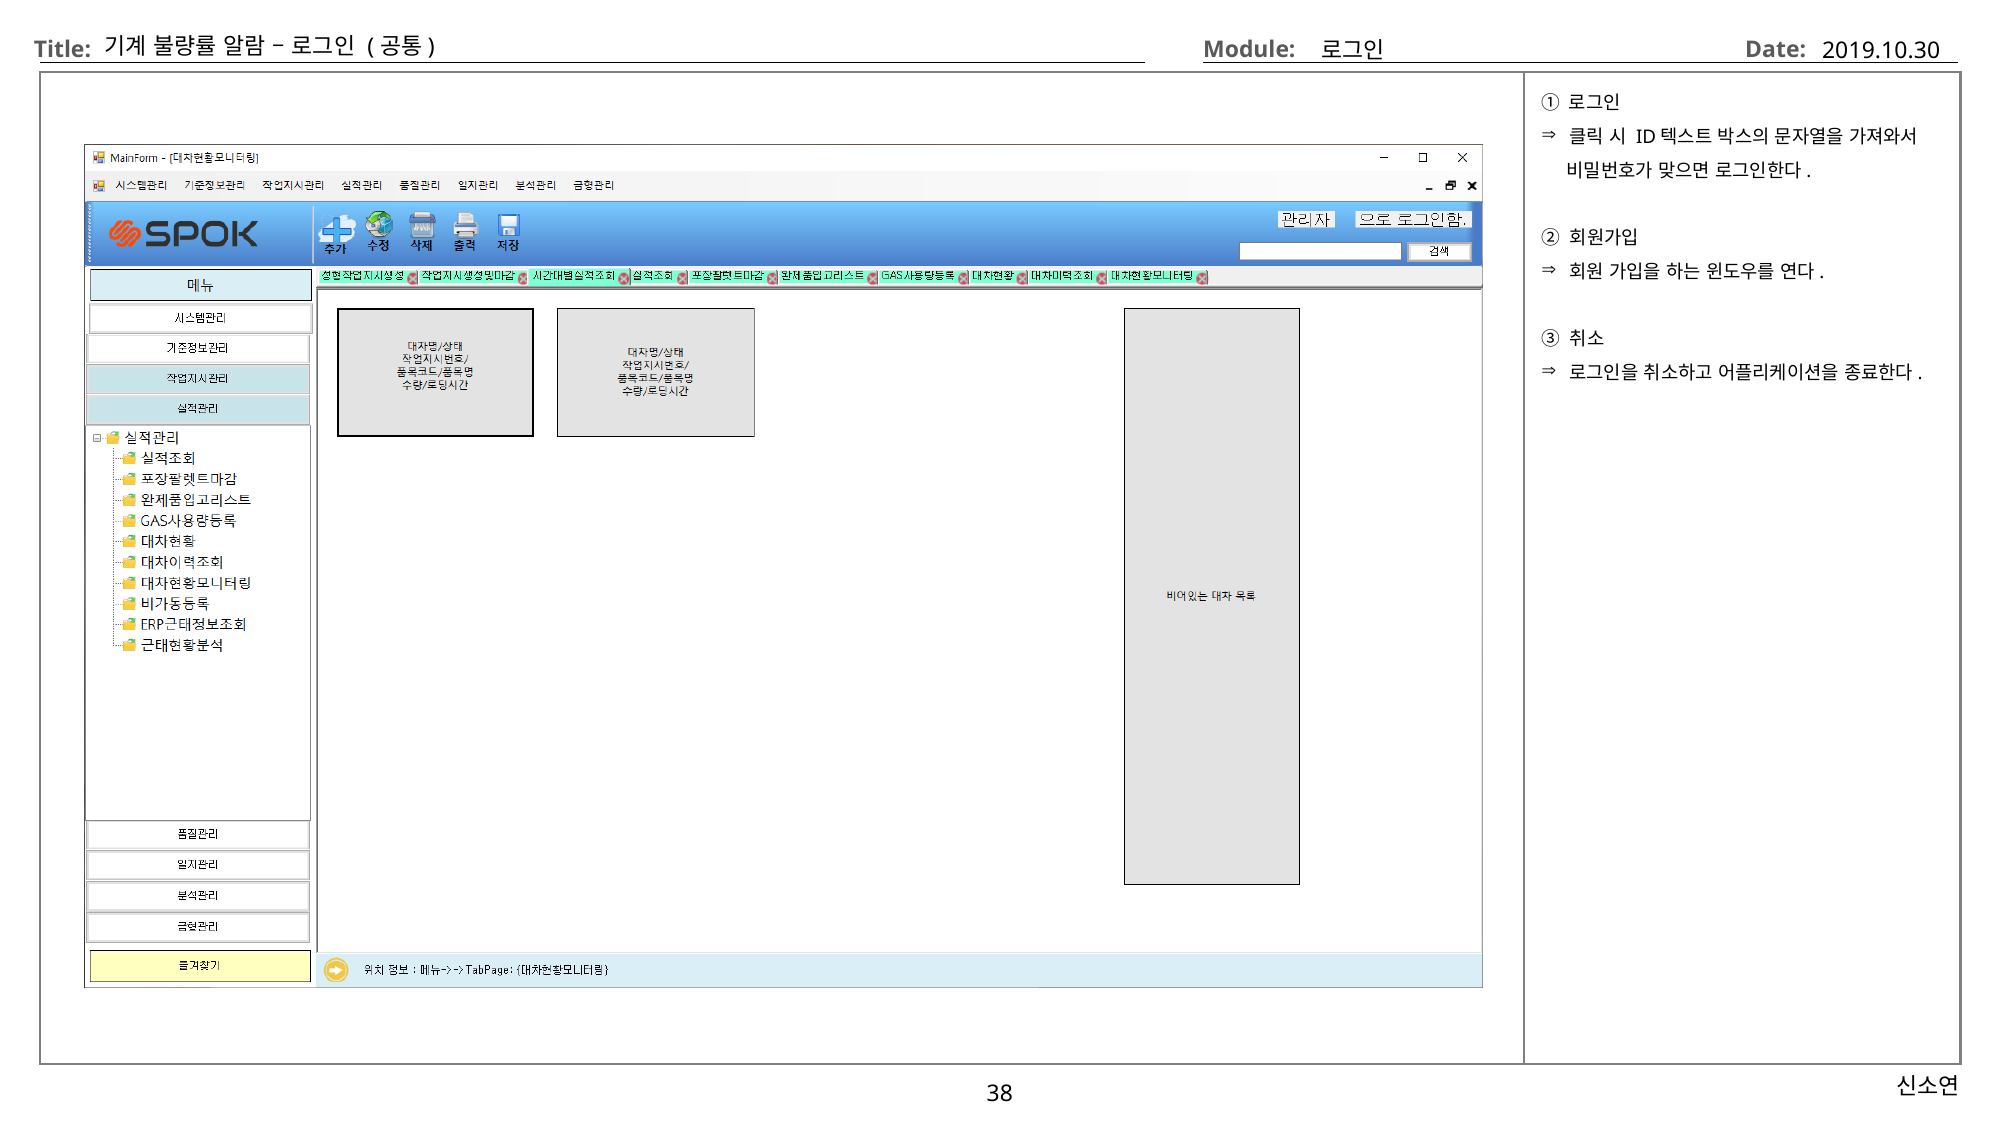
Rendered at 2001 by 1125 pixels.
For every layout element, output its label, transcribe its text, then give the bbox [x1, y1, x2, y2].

text_box ① 로그인 클릭 시 ID텍스트 박스의 문자열을 가져와서 비밀번호가 맞으면 로그인한다. ② 회원가입 회원 가입을 하는 윈도우를 연다. ③ 취소 로그인을 취소하고 어플리케이션을 종료한다. [1526, 72, 1960, 425]
picture [84, 144, 1483, 988]
list 2019.10.30 [1822, 31, 1990, 67]
list 로그인 [1321, 31, 1651, 67]
title 기계 불량률 알람 – 로그인 (공통) [104, 29, 1123, 66]
list 신소연 [1526, 1067, 1960, 1103]
